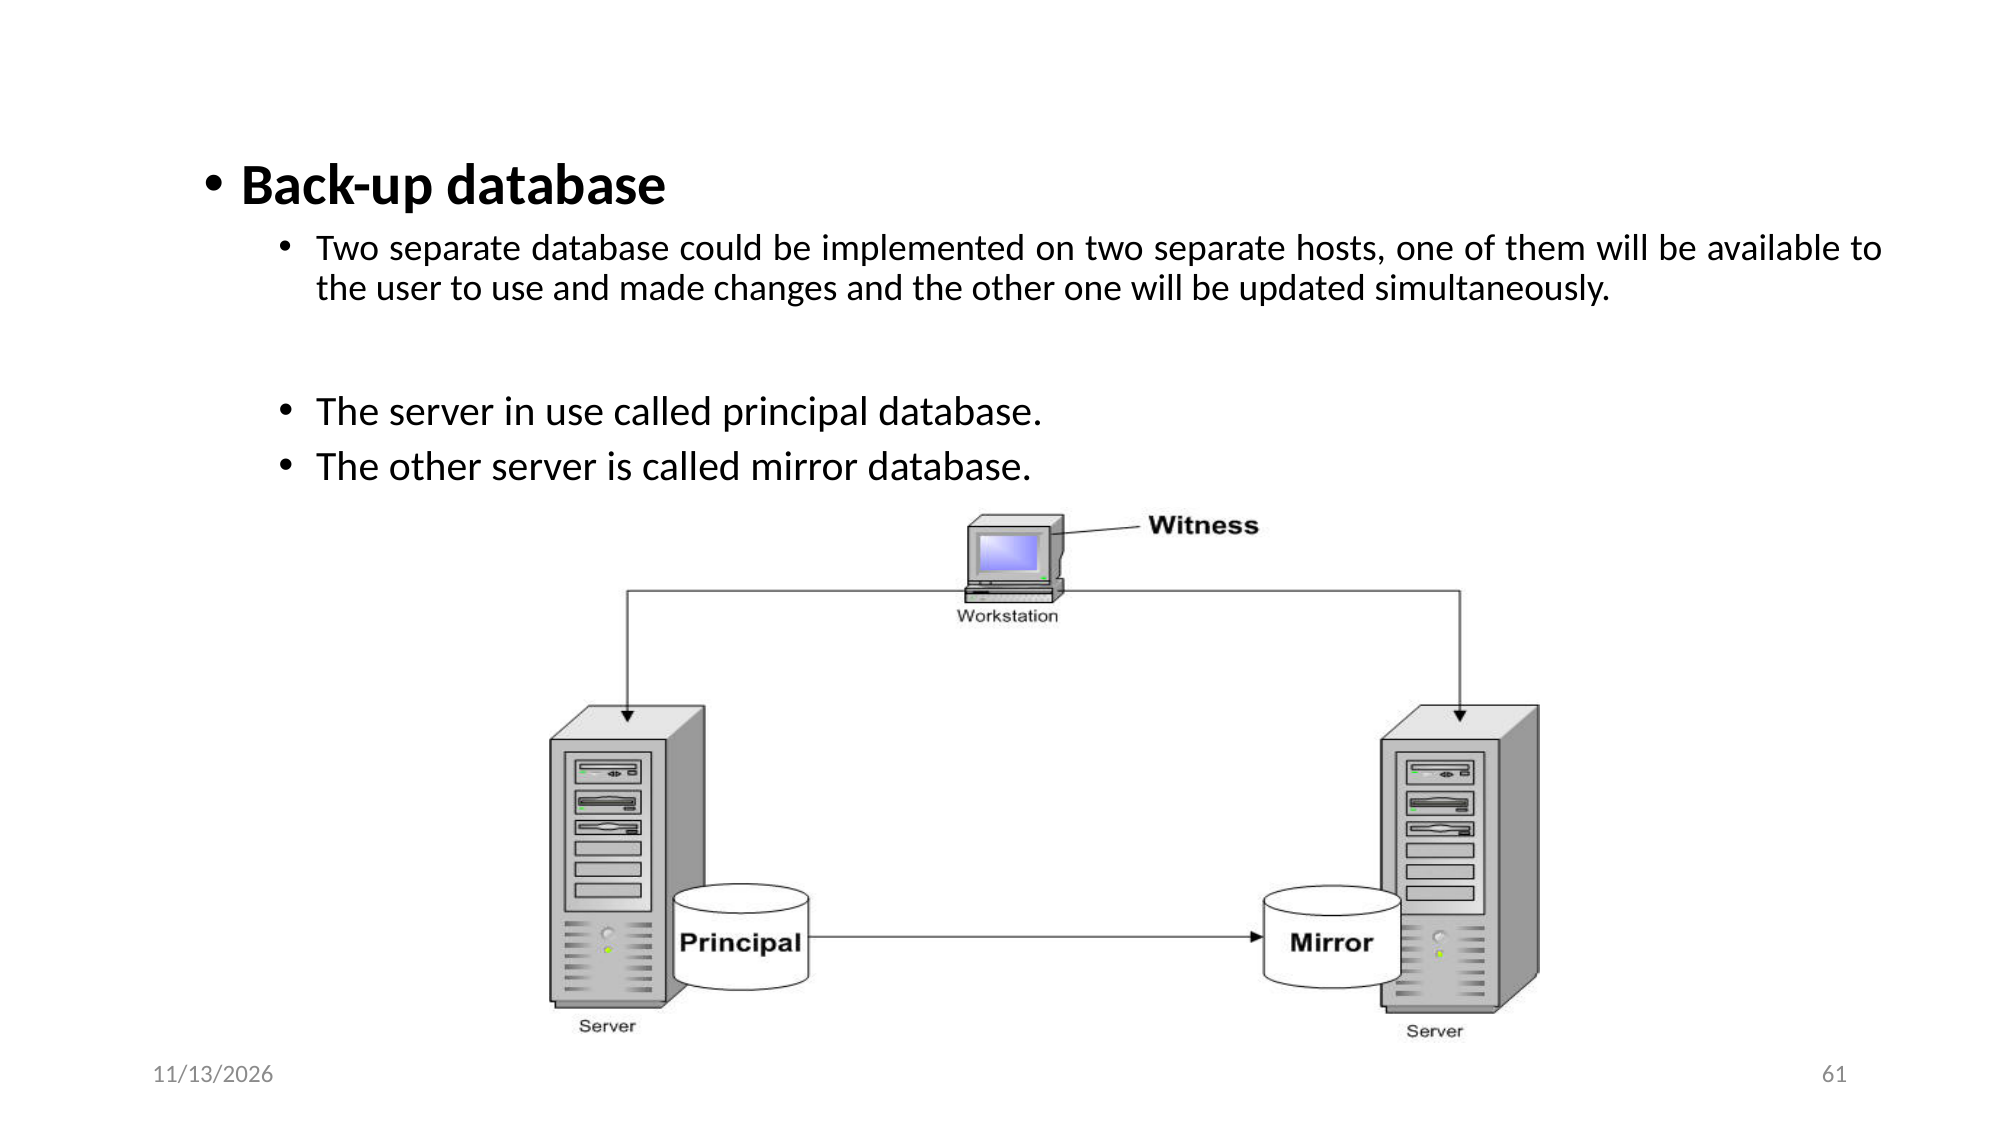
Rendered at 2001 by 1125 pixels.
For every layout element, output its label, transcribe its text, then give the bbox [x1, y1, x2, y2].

picture [549, 507, 1540, 1043]
slide_number 61 [1412, 1042, 1863, 1103]
list Back-up database Two separate database could be implemented on two separate hosts, one of them will be available to the user to use and made changes and the other one will be updated simultaneously. The server in use called principal database. The other server is called mirror database. [113, 147, 1898, 978]
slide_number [137, 1042, 588, 1103]
